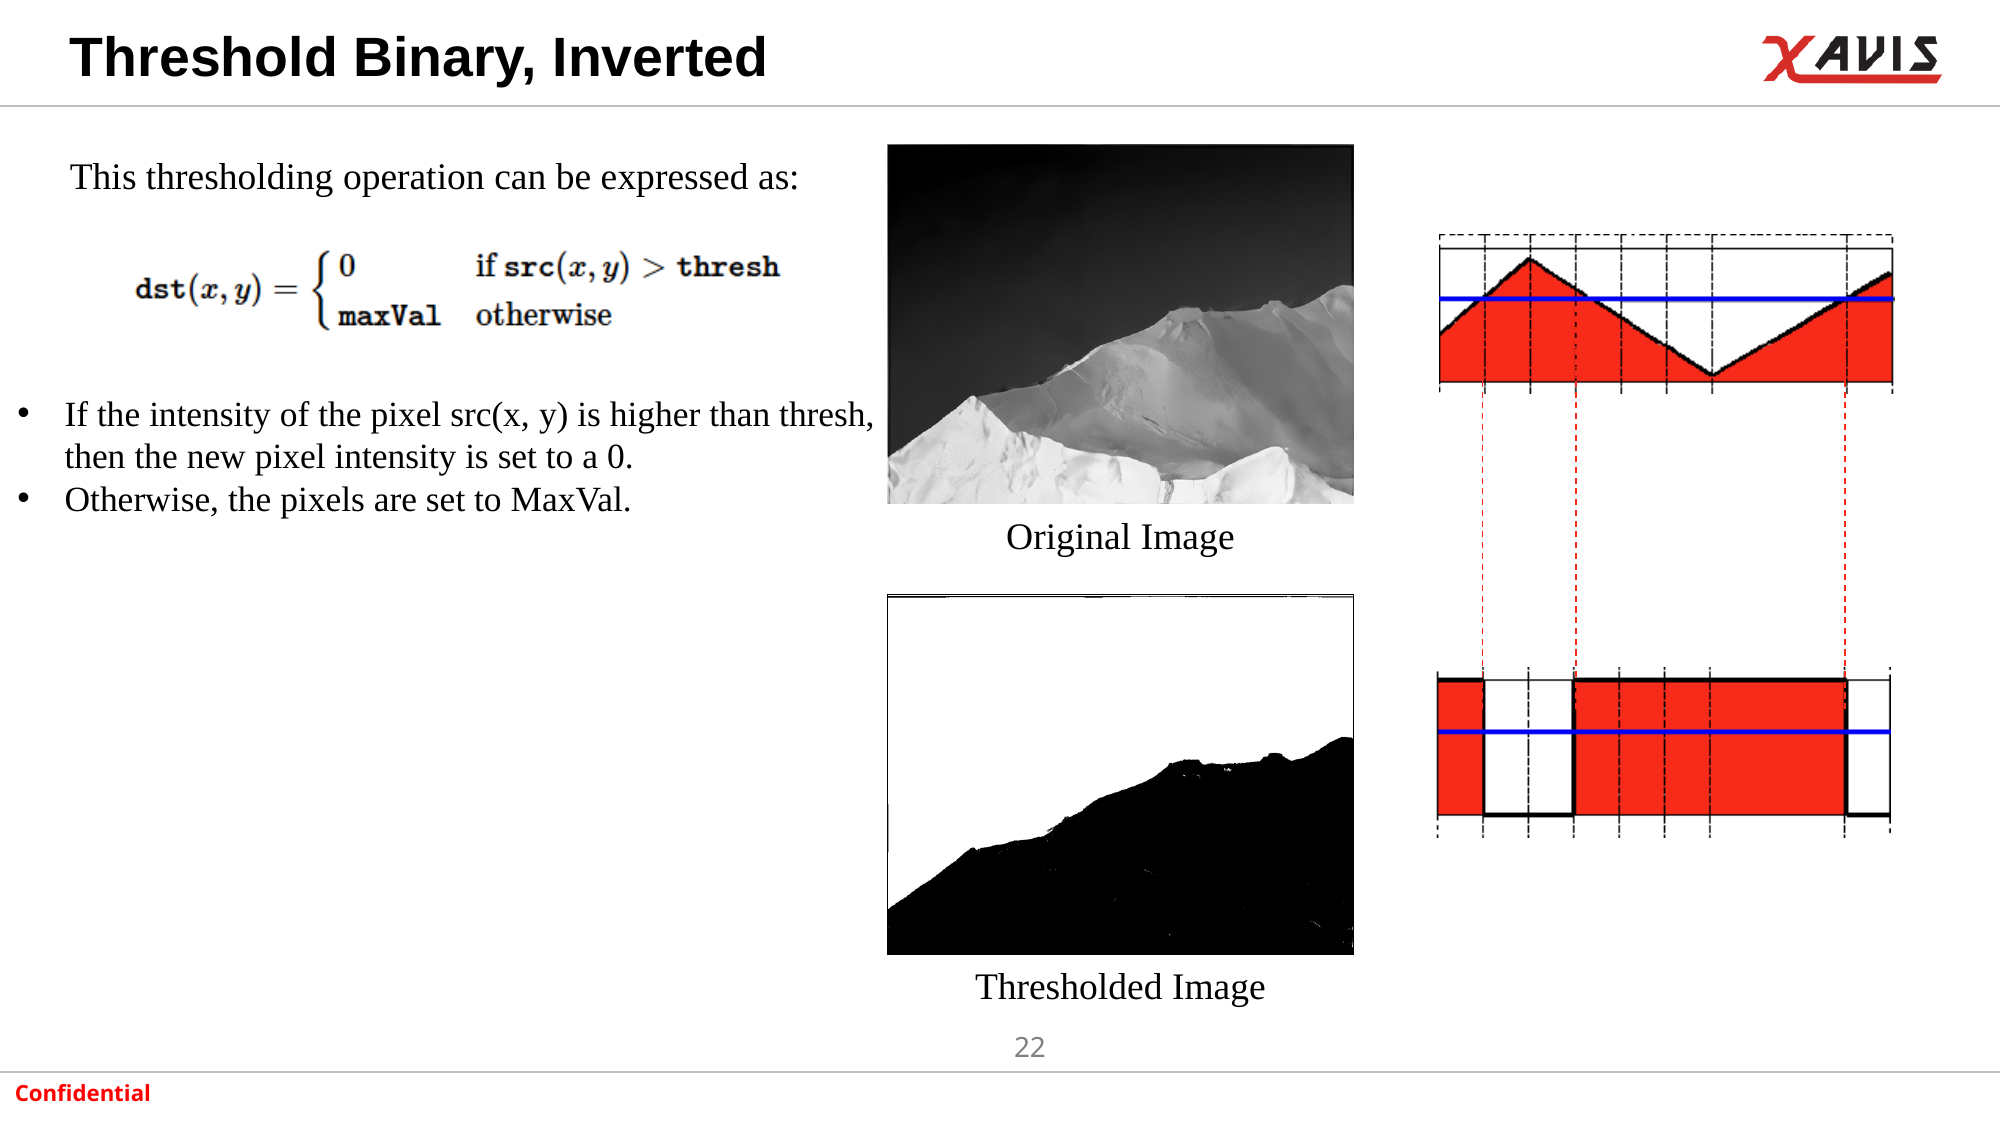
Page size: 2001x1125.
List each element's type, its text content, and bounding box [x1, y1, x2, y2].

picture [1756, 26, 1946, 89]
title Threshold Binary, Inverted [55, 23, 1270, 85]
text_box Original Image [961, 512, 1280, 565]
picture [126, 229, 790, 343]
text_box If the intensity of the pixel src(x, y) is higher than thresh, then the new pixel intensity is set to a 0. Otherwise, the pixels are set to MaxVal. [2, 383, 940, 526]
picture [887, 595, 1354, 955]
picture [1439, 233, 1895, 394]
text_box Thresholded Image [910, 963, 1332, 1014]
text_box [1481, 301, 1845, 710]
text_box This thresholding operation can be expressed as: [55, 145, 885, 205]
picture [887, 144, 1354, 504]
picture [1434, 666, 1892, 838]
